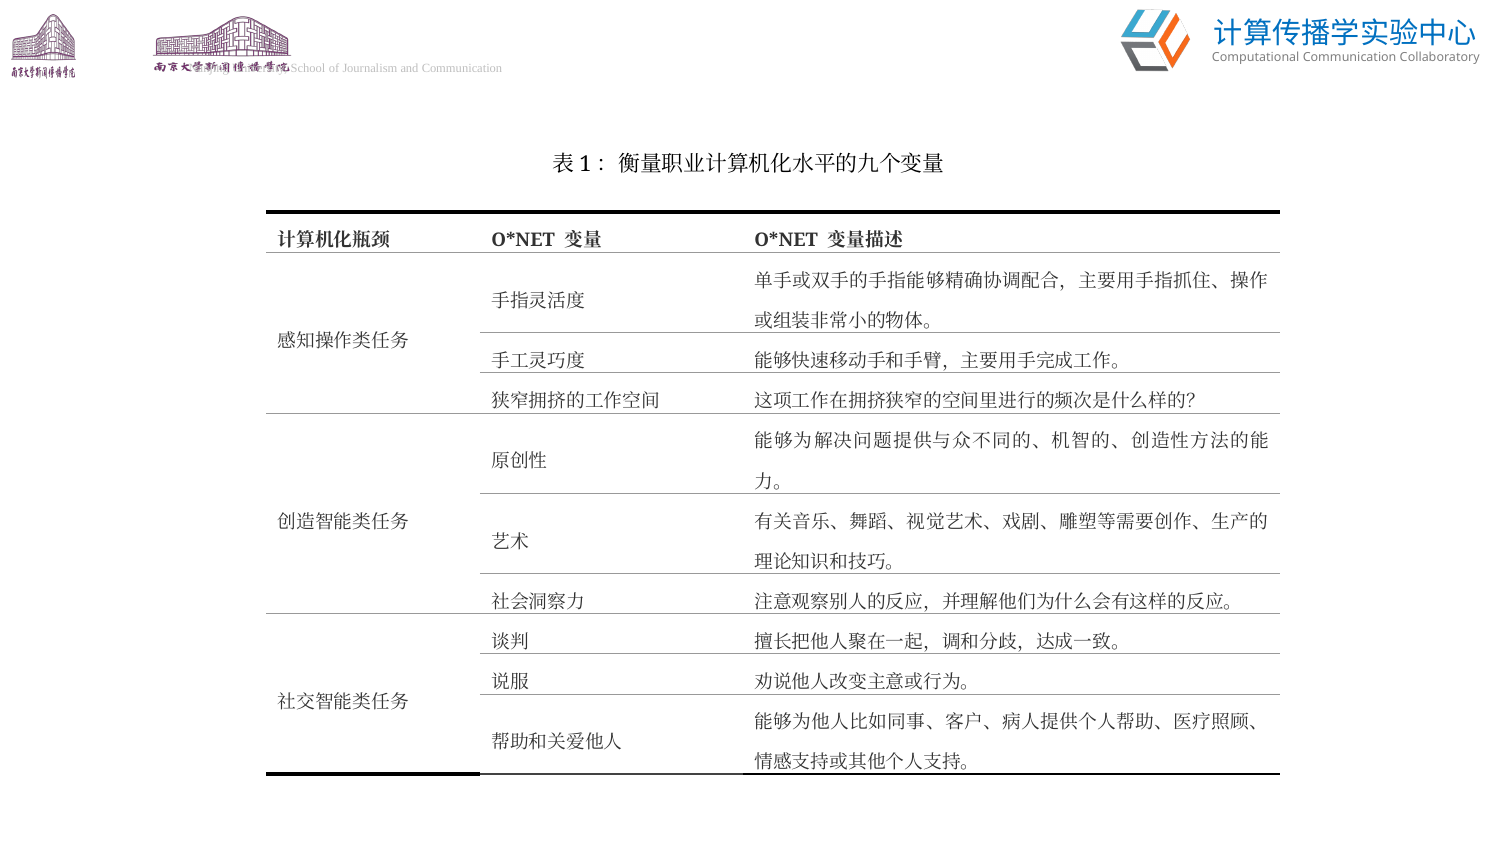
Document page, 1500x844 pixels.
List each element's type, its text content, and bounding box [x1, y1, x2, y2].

table_header O*NET 变量描述 [743, 214, 1280, 252]
table_cell 社交智能类任务 [266, 614, 480, 772]
table_cell 擅长把他人聚在一起，调和分歧，达成一致。 [743, 614, 1280, 653]
table_cell 手指灵活度 [480, 253, 743, 332]
table_cell 能够为解决问题提供与众不同的、机智的、创造性方法的能力。 [743, 414, 1280, 493]
table_cell 这项工作在拥挤狭窄的空间里进行的频次是什么样的？ [743, 373, 1280, 413]
table_header 计算机化瓶颈 [266, 214, 480, 252]
table_cell 能够为他人比如同事、客户、病人提供个人帮助、医疗照顾、情感支持或其他个人支持。 [743, 695, 1280, 773]
picture [1113, 0, 1192, 82]
table_cell 原创性 [480, 414, 743, 493]
table_cell 单手或双手的手指能够精确协调配合，主要用手指抓住、操作或组装非常小的物体。 [743, 253, 1280, 332]
table_cell 社会洞察力 [480, 574, 743, 613]
table_cell 创造智能类任务 [266, 414, 480, 613]
table_cell 感知操作类任务 [266, 253, 480, 413]
table_cell 艺术 [480, 494, 743, 573]
table_cell 手工灵巧度 [480, 333, 743, 372]
table_cell 帮助和关爱他人 [480, 695, 743, 773]
text_box 表1：衡量职业计算机化水平的九个变量 [477, 121, 970, 191]
table_cell 劝说他人改变主意或行为。 [743, 654, 1280, 694]
picture [0, 9, 527, 83]
table_cell 有关音乐、舞蹈、视觉艺术、戏剧、雕塑等需要创作、生产的理论知识和技巧。 [743, 494, 1280, 573]
table_cell 能够快速移动手和手臂，主要用手完成工作。 [743, 333, 1280, 372]
table_cell 注意观察别人的反应，并理解他们为什么会有这样的反应。 [743, 574, 1280, 613]
table_cell 说服 [480, 654, 743, 694]
table_cell 谈判 [480, 614, 743, 653]
table_cell 狭窄拥挤的工作空间 [480, 373, 743, 413]
table_header O*NET 变量 [480, 214, 743, 252]
